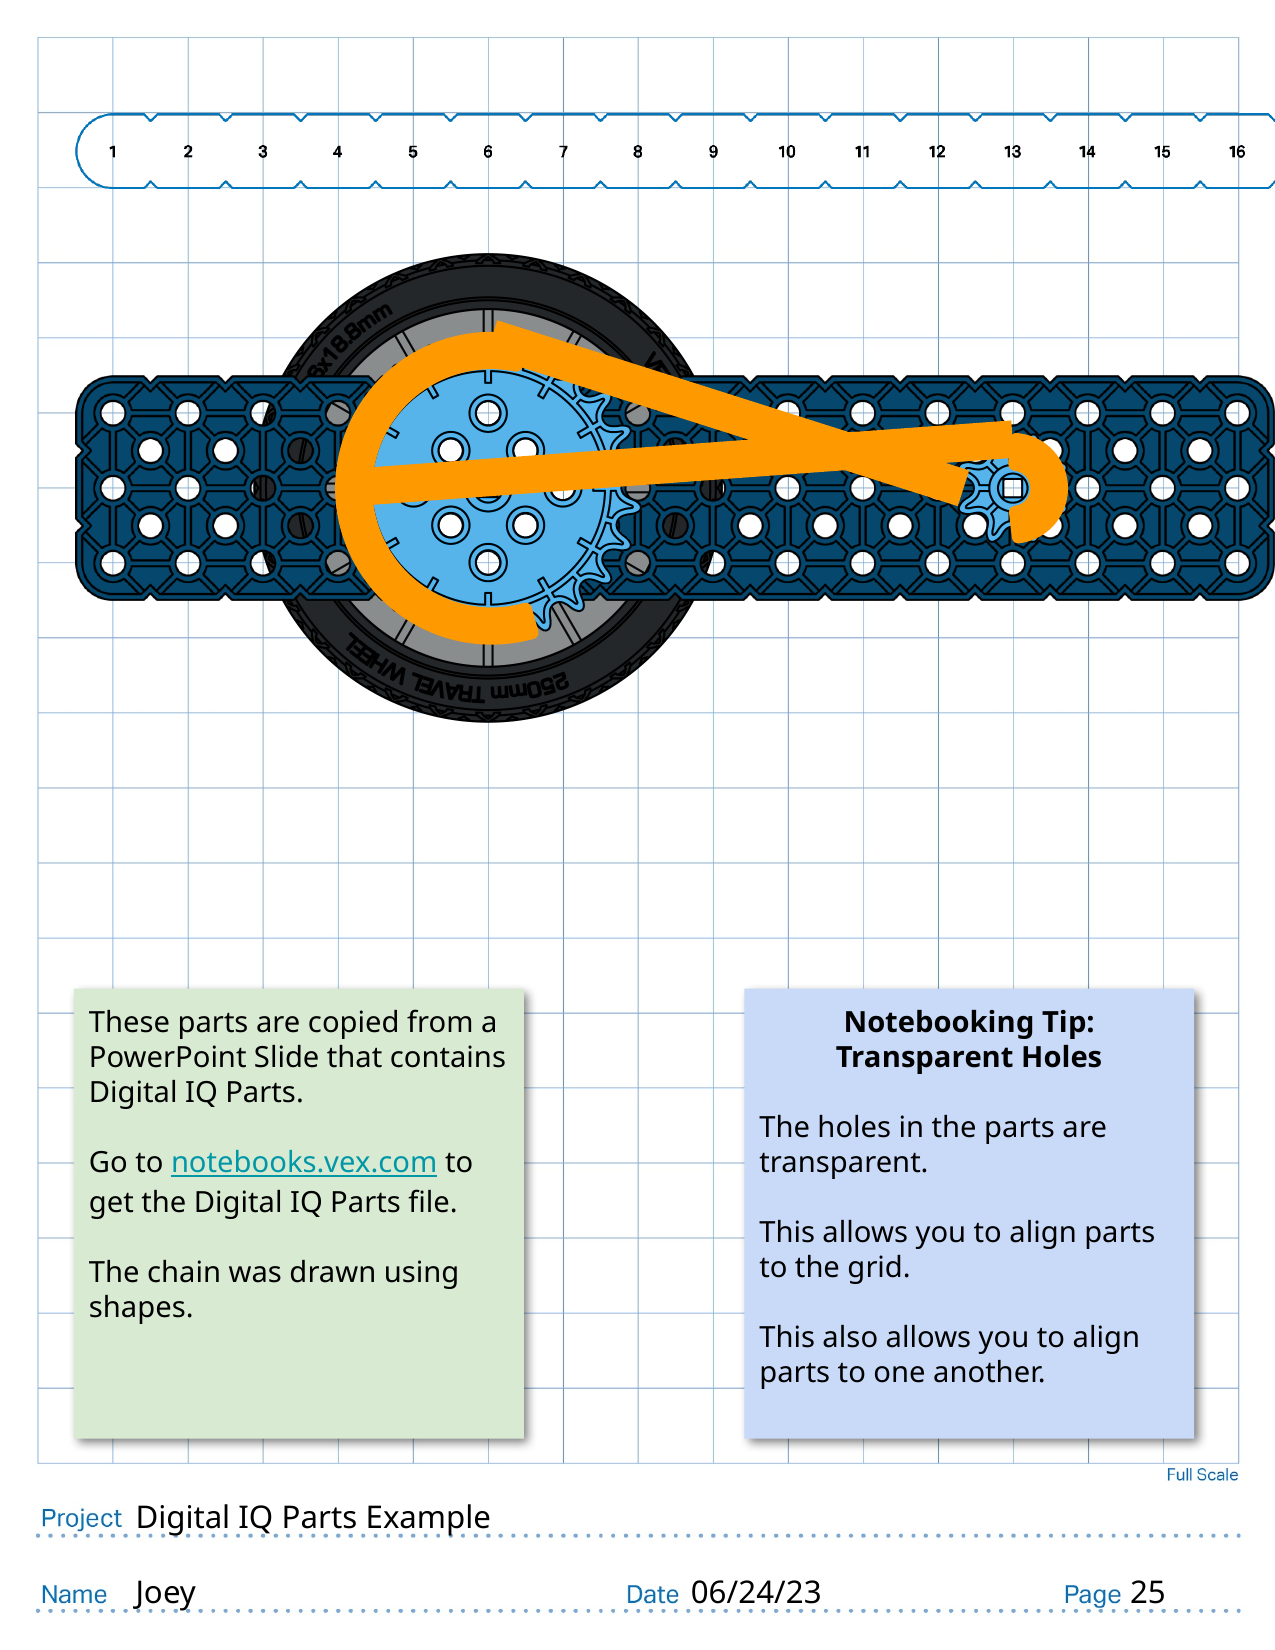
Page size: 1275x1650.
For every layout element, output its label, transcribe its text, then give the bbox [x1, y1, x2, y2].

subtitle 06/24/23 [690, 1571, 1052, 1608]
text_box These parts are copied from a PowerPoint Slide that contains Digital IQ Parts. Go to notebooks.vex.com to get the Digital IQ Parts file. The chain was drawn using shapes. [73, 988, 524, 1439]
subtitle 25 [1130, 1571, 1242, 1608]
title Digital IQ Parts Example [135, 1496, 1236, 1532]
text_box Notebooking Tip: Transparent Holes The holes in the parts are transparent. This allows you to align parts to the grid. This also allows you to align parts to one another. [744, 988, 1195, 1439]
picture [0, 0, 1275, 1650]
subtitle Joey [135, 1571, 662, 1608]
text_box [528, 524, 1017, 622]
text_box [518, 353, 1016, 453]
